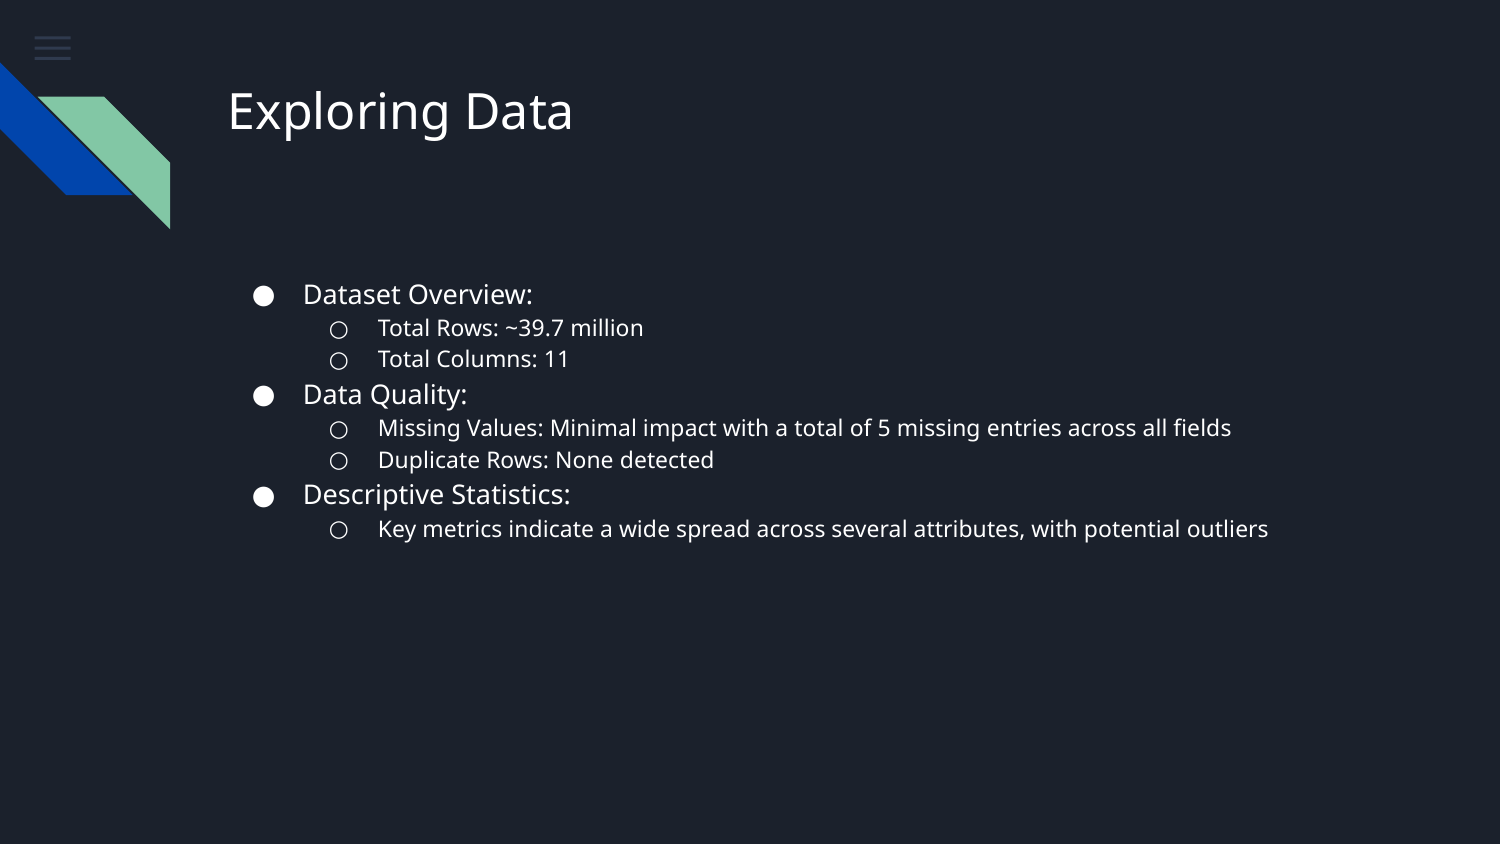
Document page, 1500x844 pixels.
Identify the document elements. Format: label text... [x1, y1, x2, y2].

list Dataset Overview: Total Rows: ~39.7 million Total Columns: 11 Data Quality: Missing Values: Minimal impact with a total of 5 missing entries across all fields Duplicate Rows: None detected Descriptive Statistics: Key metrics indicate a wide spread across several attributes, with potential outliers [212, 257, 1368, 735]
title Exploring Data [212, 64, 1368, 215]
